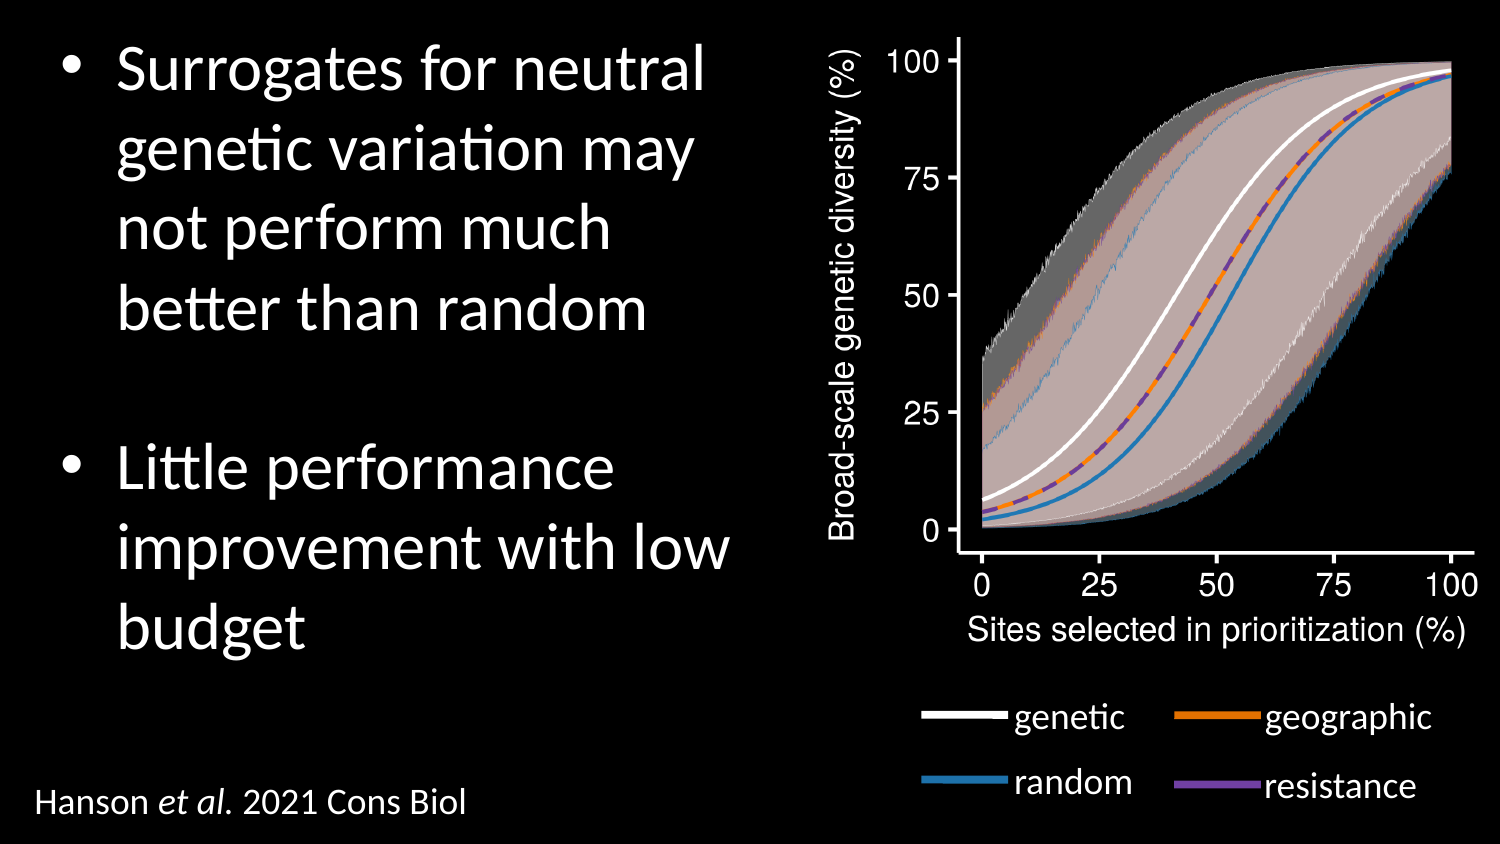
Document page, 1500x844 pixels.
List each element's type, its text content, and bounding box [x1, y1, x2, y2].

text_box Hanson et al. 2021 Cons Biol [19, 769, 483, 830]
picture [735, 15, 1495, 671]
text_box geographic [1249, 684, 1447, 745]
text_box resistance [1249, 754, 1433, 814]
text_box random [999, 749, 1149, 810]
text_box Surrogates for neutral genetic variation may not perform much better than random Little performance improvement with low budget [45, 16, 750, 810]
text_box genetic [999, 684, 1141, 745]
